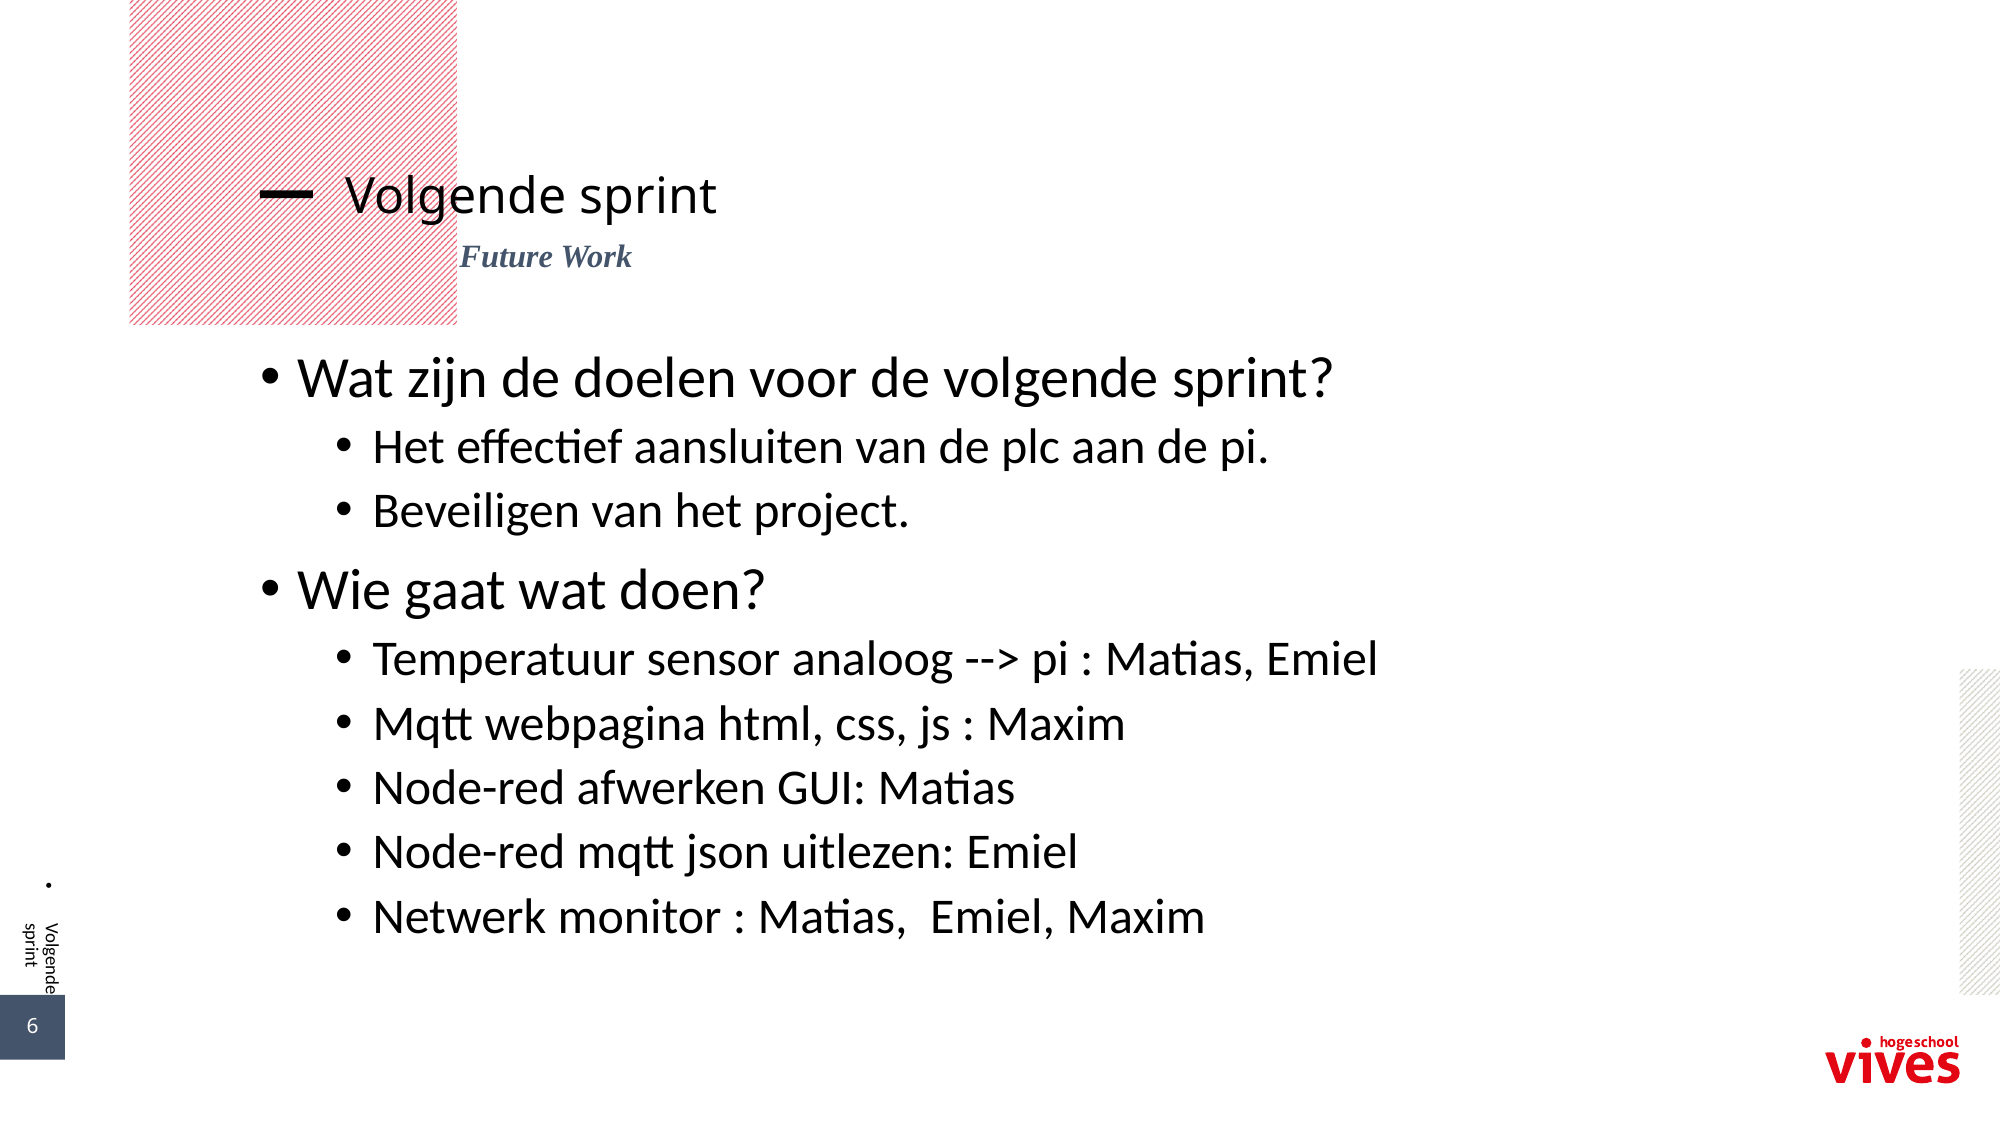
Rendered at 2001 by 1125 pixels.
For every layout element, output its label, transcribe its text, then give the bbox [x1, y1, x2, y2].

list Volgende sprint [32, 827, 68, 995]
picture [129, 0, 457, 325]
title Volgende sprint [345, 152, 1850, 232]
picture [1959, 669, 2000, 995]
list Future Work [459, 231, 1863, 283]
list Wat zijn de doelen voor de volgende sprint? Het effectief aansluiten van de plc aan de pi. Beveiligen van het project. Wie gaat wat doen? Temperatuur sensor analoog --> pi : Matias, Emiel Mqtt webpagina html, css, js : Maxim Node-red afwerken GUI: Matias Node-red mqtt json uitlezen: Emiel Netwerk monitor : Matias, Emiel, Maxim [259, 346, 1874, 995]
